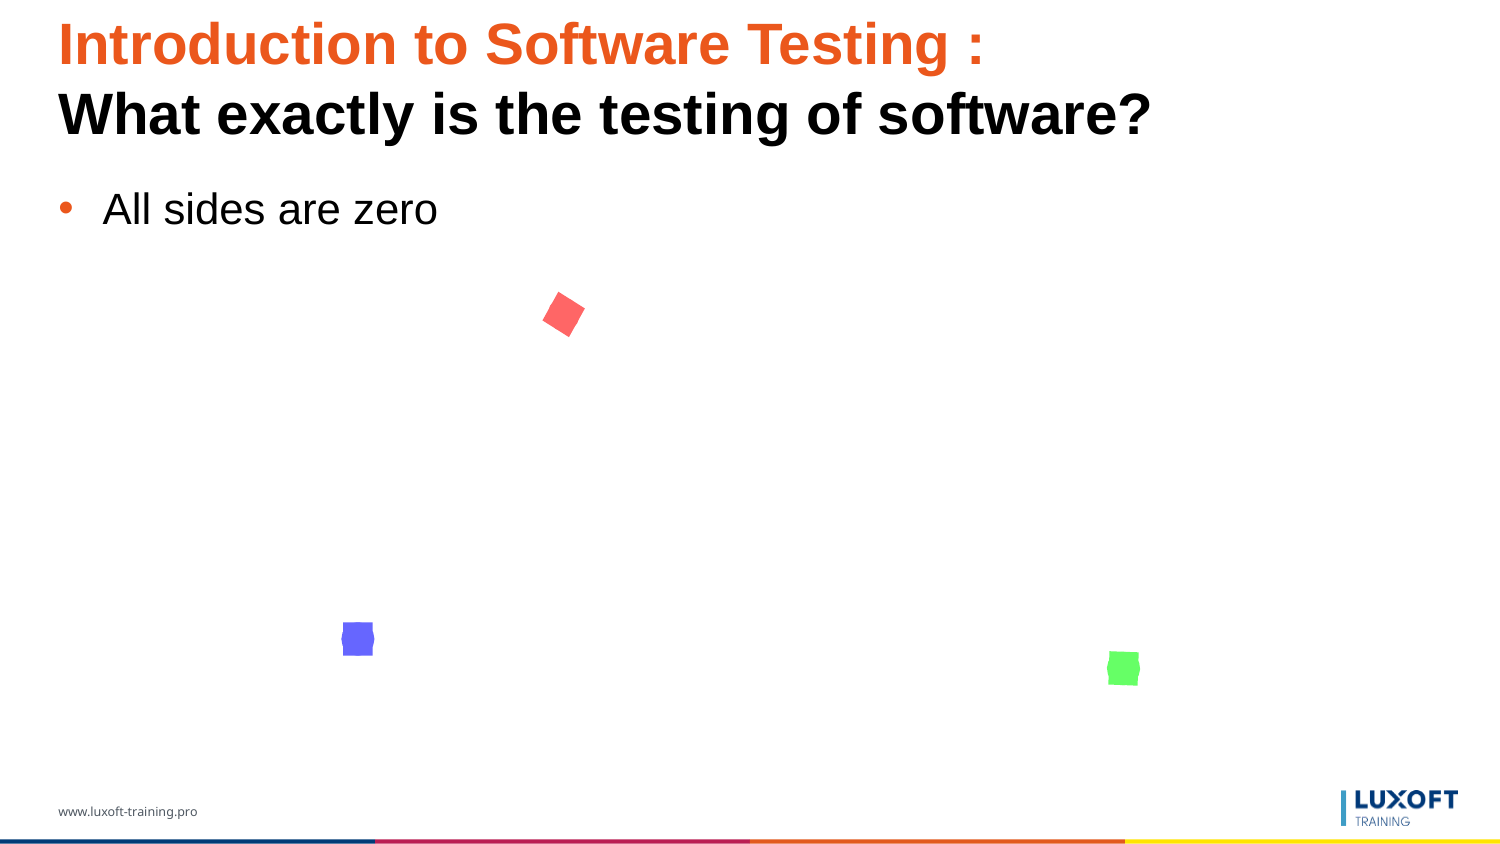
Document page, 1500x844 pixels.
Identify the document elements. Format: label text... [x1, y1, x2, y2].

picture [1341, 790, 1458, 826]
title Introduction to Software Testing : What exactly is the testing of software? [47, 44, 1457, 107]
list All sides are zero [47, 159, 1457, 776]
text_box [294, 225, 1206, 733]
